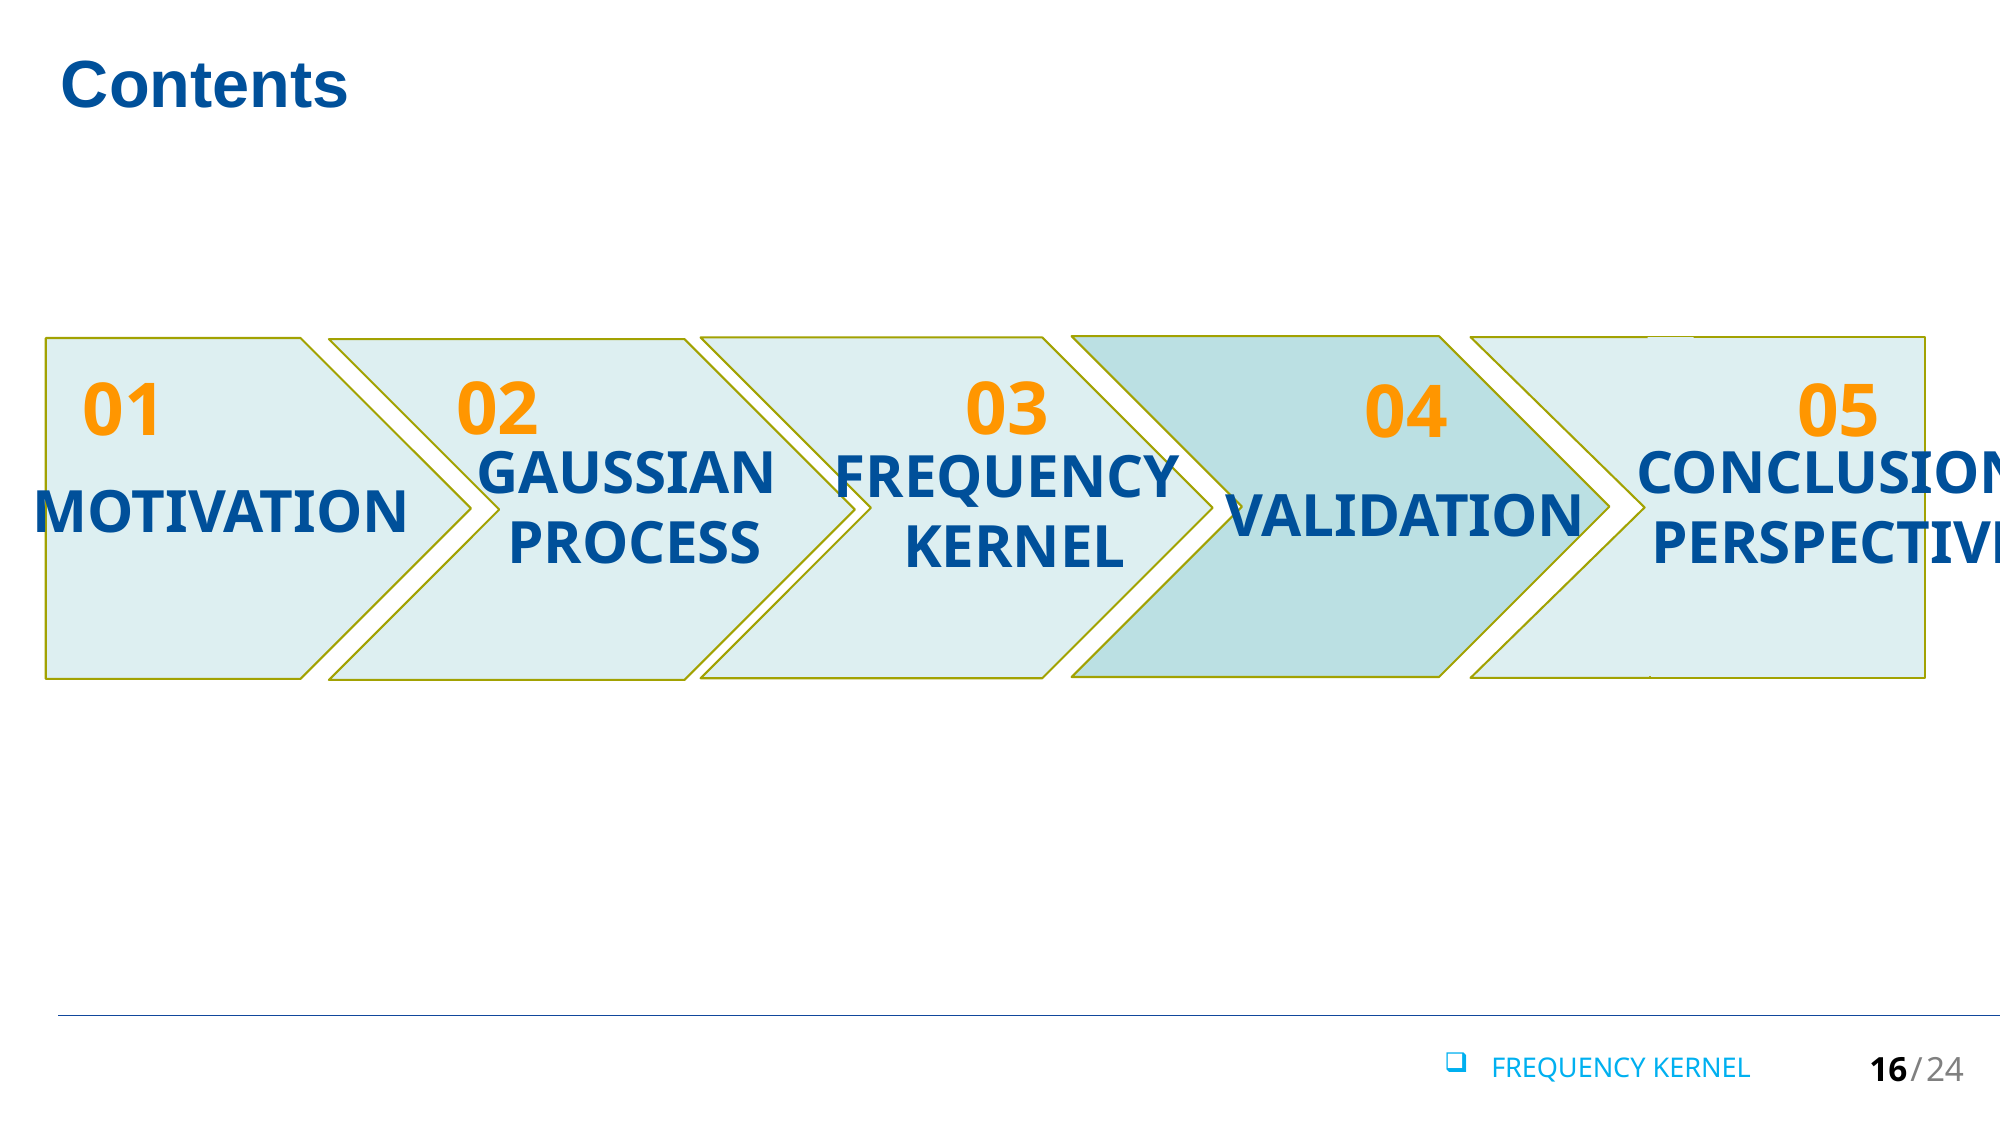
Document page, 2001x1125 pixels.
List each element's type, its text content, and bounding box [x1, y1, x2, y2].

title Motivation [0, 451, 444, 568]
text_box VALIDATION [1113, 455, 1465, 571]
text_box Conclusions Perspectives [1929, 471, 2000, 563]
text_box 04 [1344, 342, 1465, 455]
text_box Frequency Kernel [714, 451, 1189, 568]
text_box 02 [436, 339, 715, 447]
text_box [715, 369, 793, 447]
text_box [1470, 336, 1926, 679]
slide_number 16 / 24 [1833, 1018, 2000, 1117]
text_box [1071, 571, 1465, 678]
text_box Gaussian Process [334, 447, 813, 563]
text_box [45, 568, 412, 679]
text_box [700, 337, 1044, 451]
text_box Contents [45, 0, 1968, 190]
text_box 03 [945, 339, 1185, 451]
text_box [328, 563, 797, 680]
text_box [1071, 336, 1445, 455]
text_box [45, 338, 302, 451]
text_box 05 [1928, 340, 2000, 471]
title 01 [62, 339, 342, 451]
text_box [342, 379, 410, 447]
text_box [328, 339, 436, 447]
text_box [700, 568, 1150, 679]
